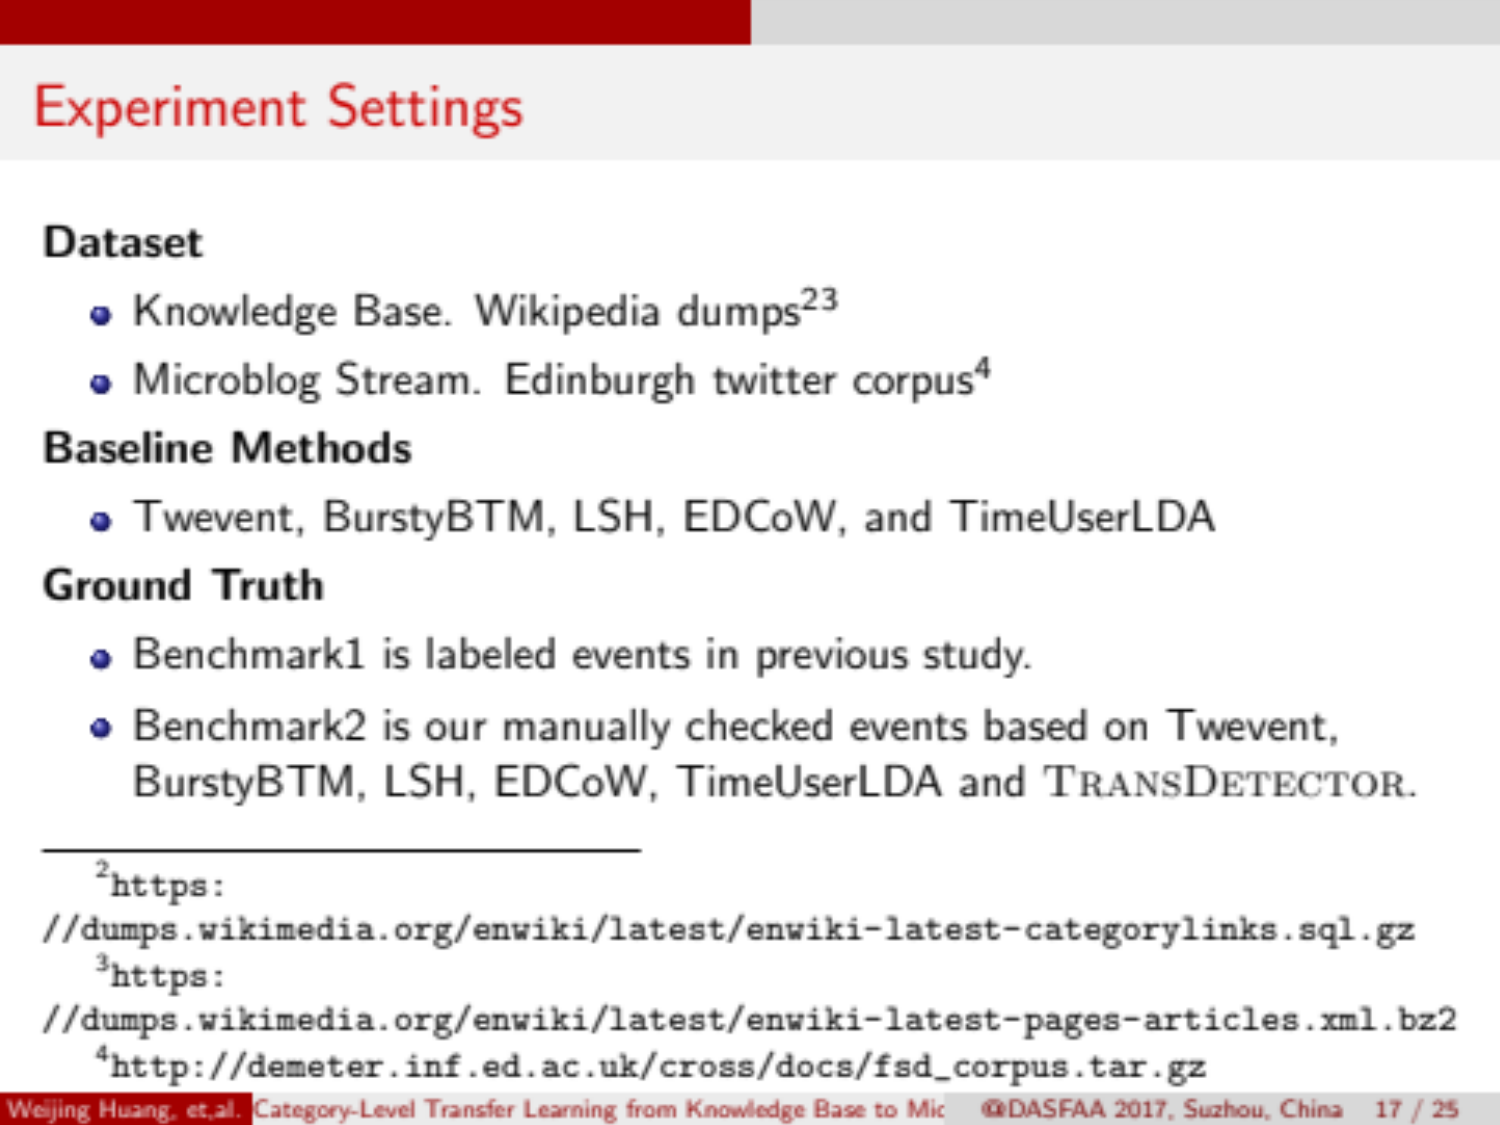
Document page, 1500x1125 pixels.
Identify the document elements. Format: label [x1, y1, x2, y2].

list [0, 0, 1500, 1125]
